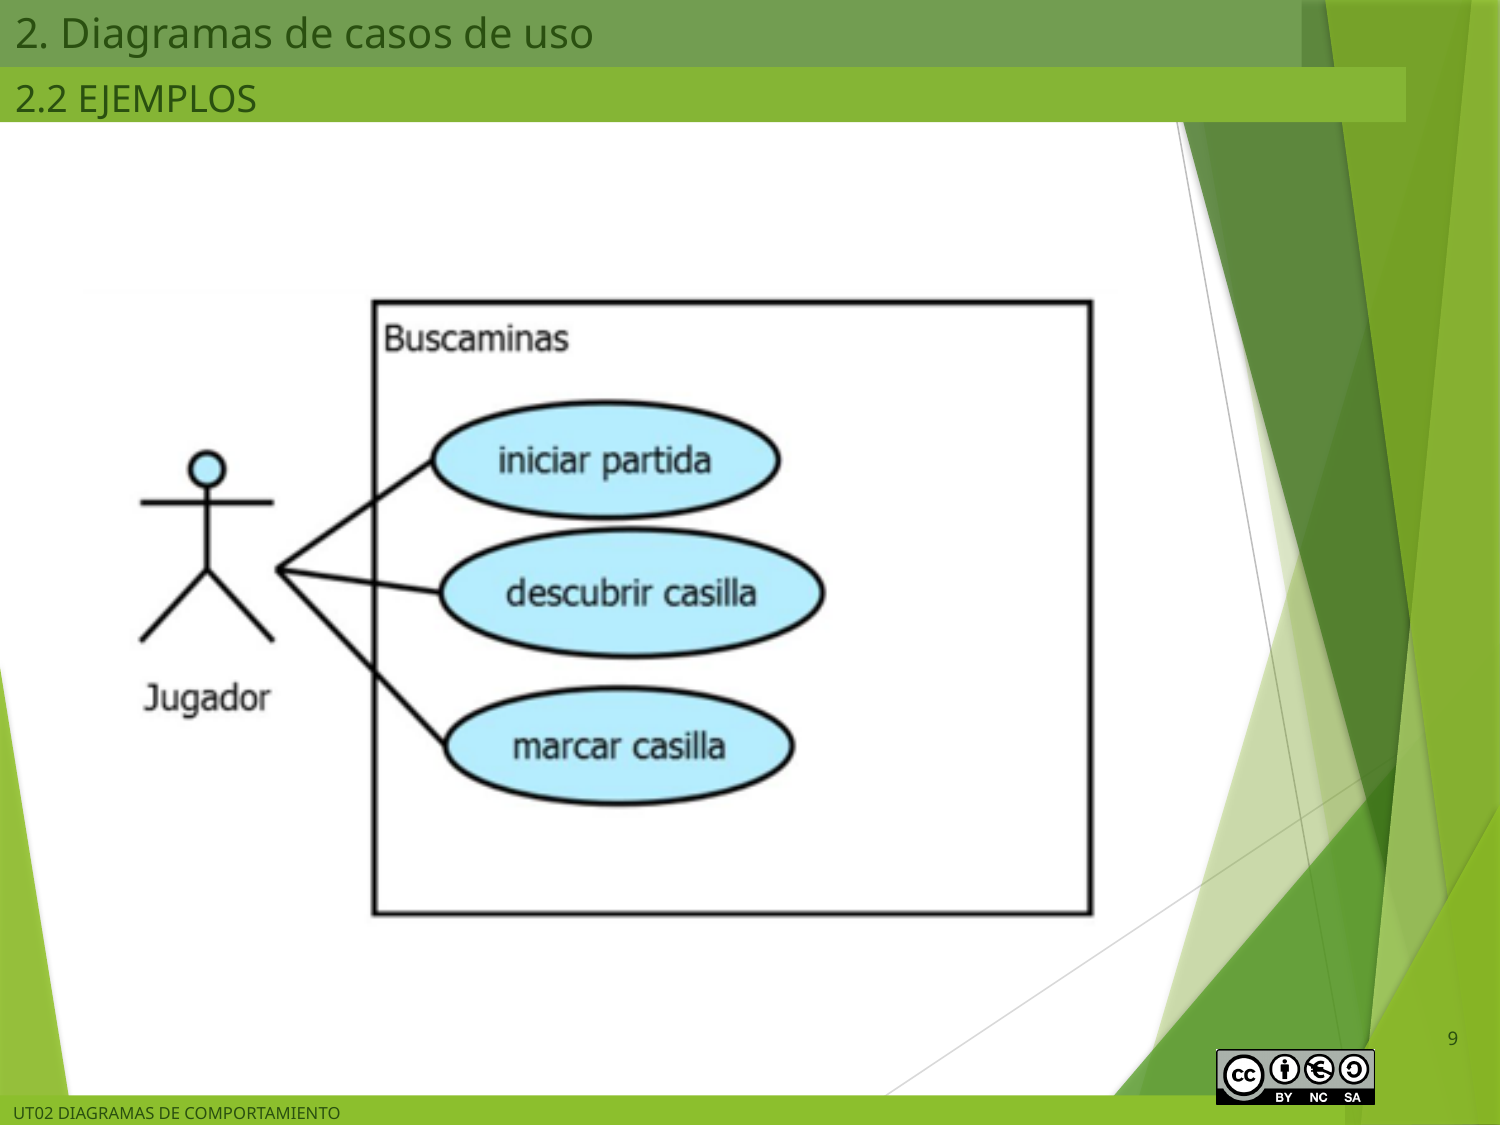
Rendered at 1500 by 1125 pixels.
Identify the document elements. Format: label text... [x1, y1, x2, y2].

slide_number 9 [1389, 1009, 1474, 1070]
list 2.2 EJEMPLOS [0, 67, 1406, 123]
picture [1216, 1049, 1375, 1105]
title 2. Diagramas de casos de uso [0, 0, 1302, 67]
picture [83, 288, 1118, 939]
